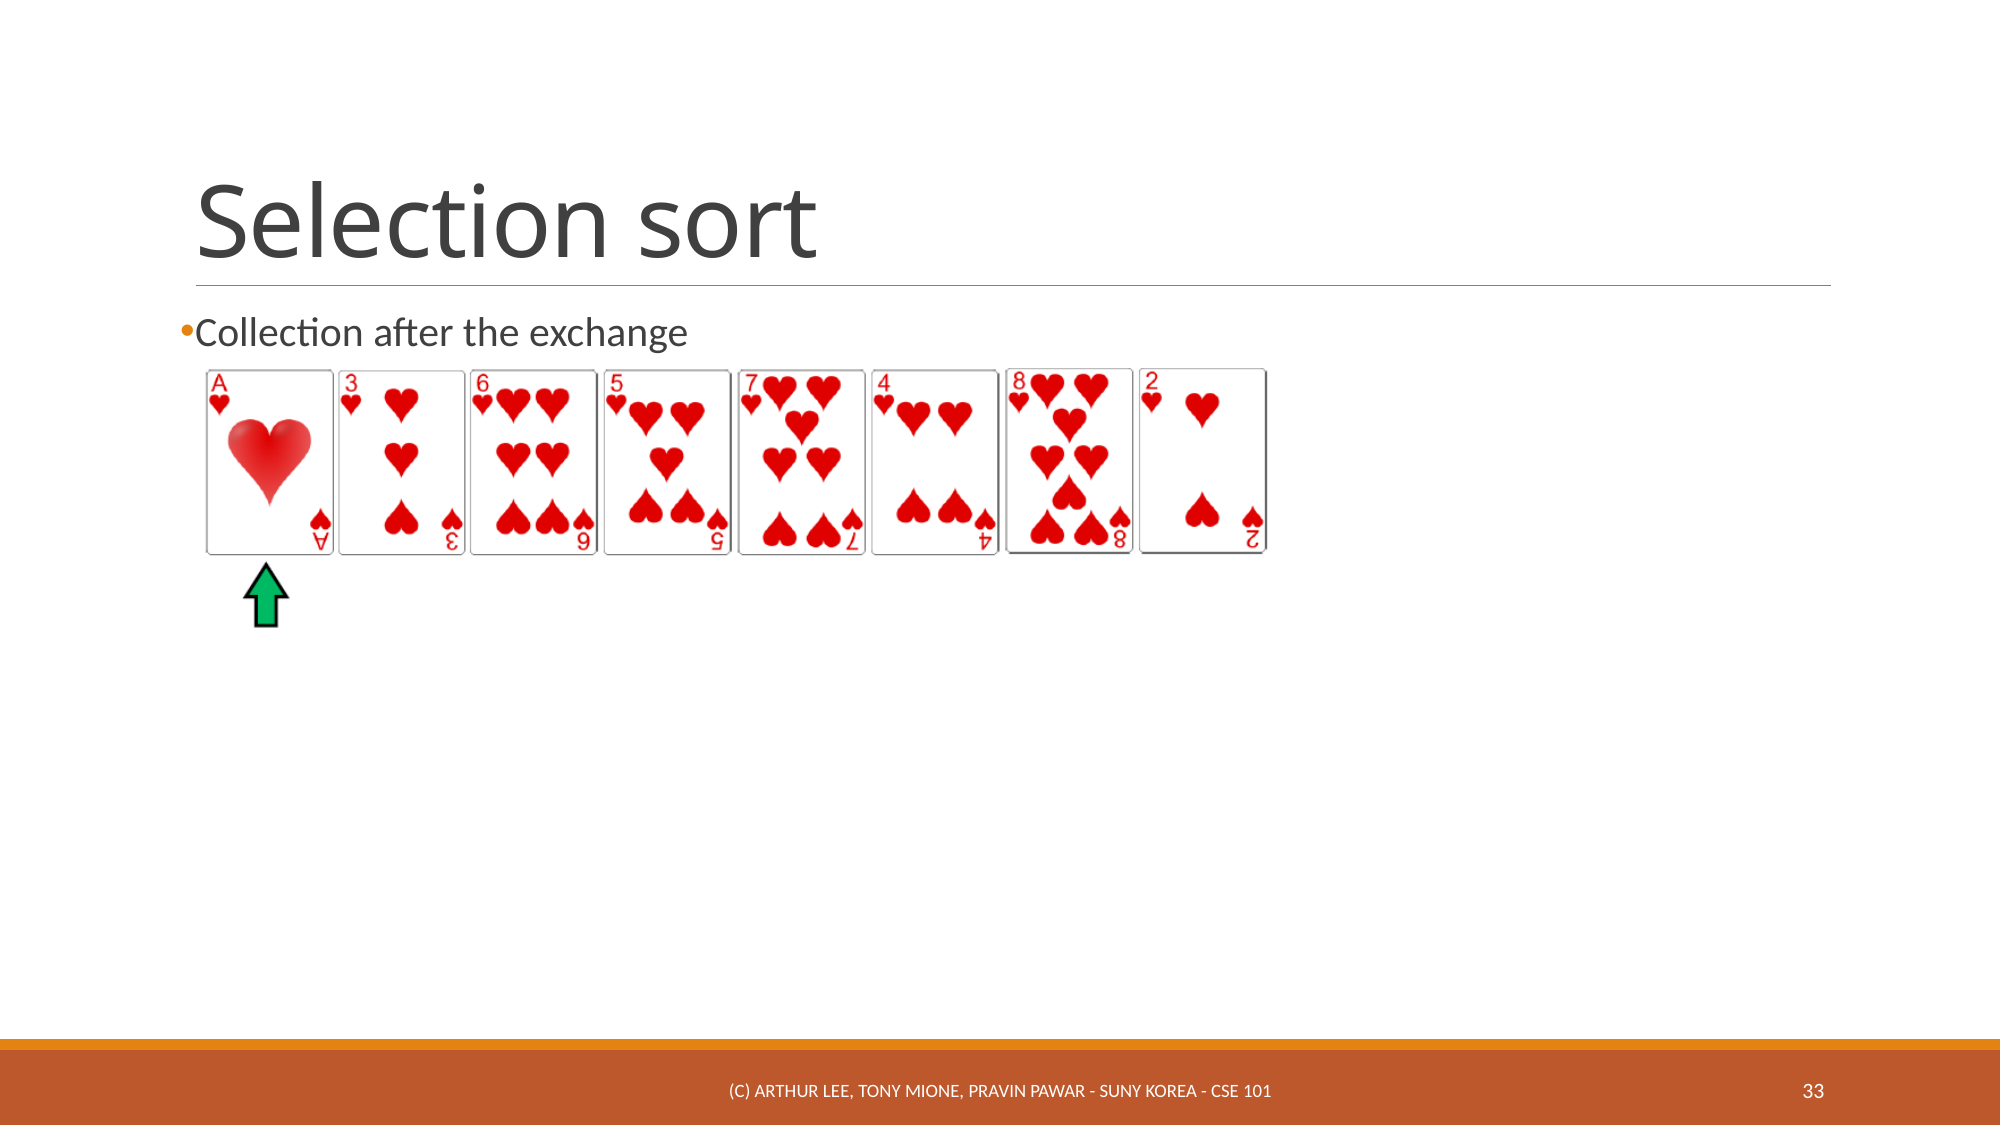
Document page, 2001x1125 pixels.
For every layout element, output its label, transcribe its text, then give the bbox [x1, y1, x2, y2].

list Collection after the exchange [180, 302, 1830, 963]
footer (c) Arthur Lee, Tony Mione, Pravin Pawar - SUNY Korea - CSE 101 [604, 1059, 1396, 1120]
slide_number 33 [1624, 1059, 1840, 1120]
picture [199, 366, 1275, 647]
title Selection sort [180, 47, 1830, 285]
